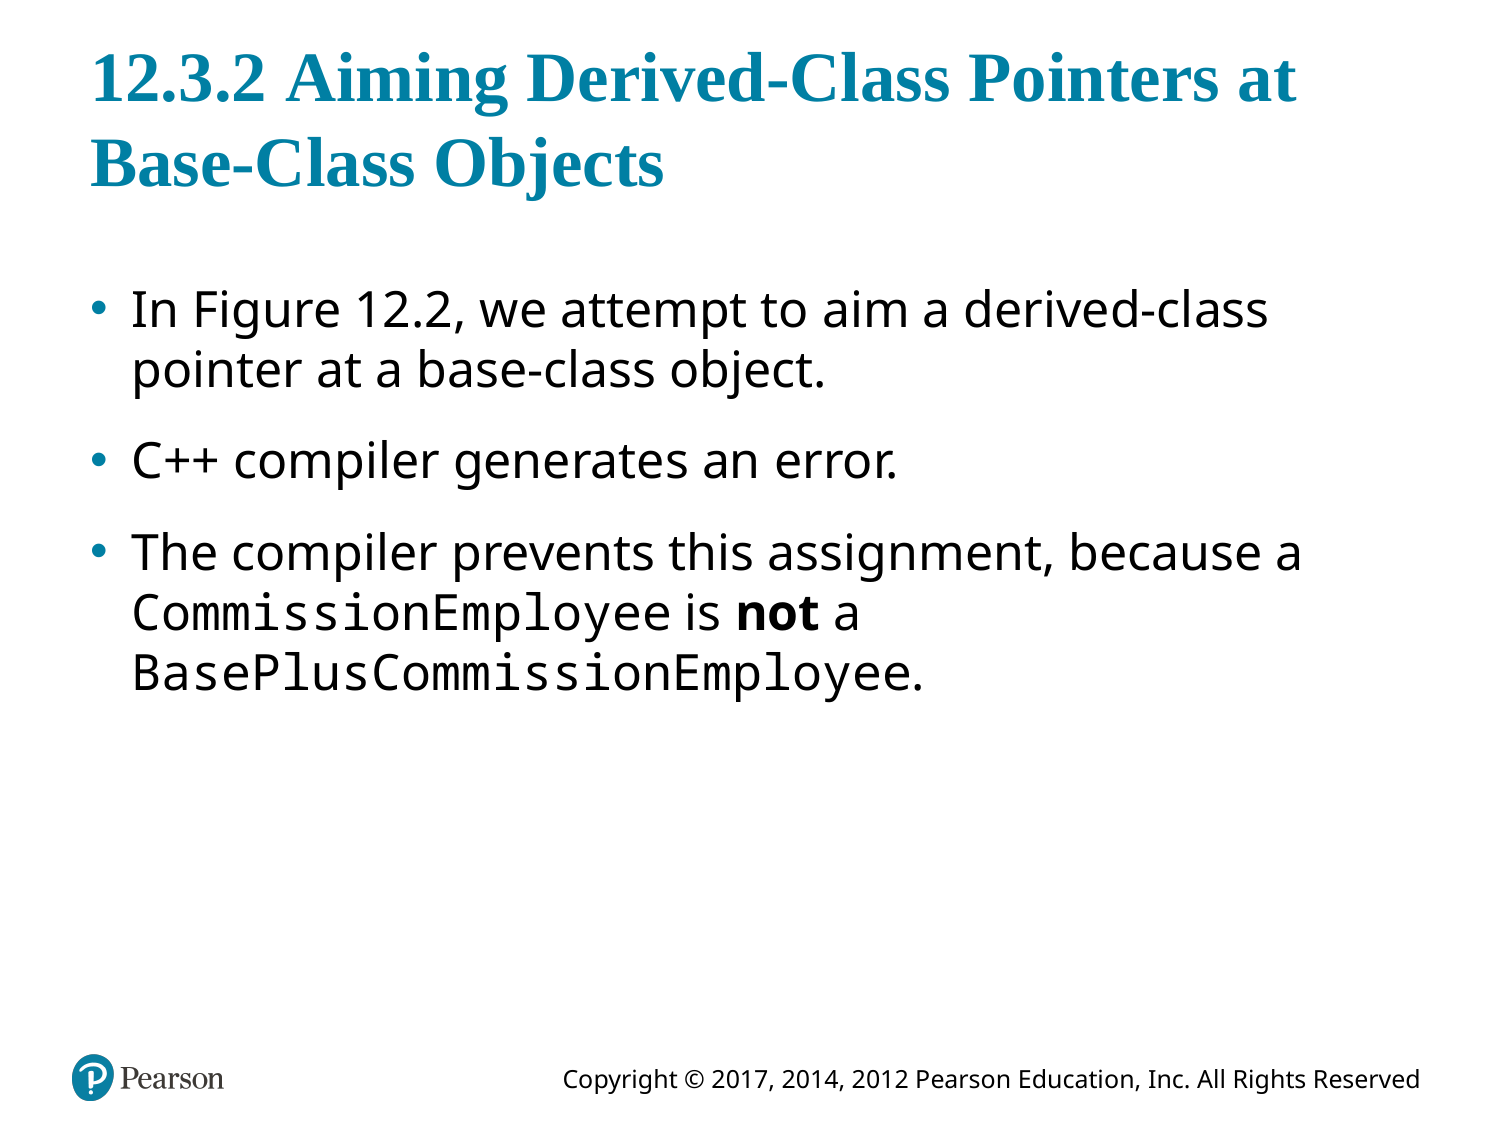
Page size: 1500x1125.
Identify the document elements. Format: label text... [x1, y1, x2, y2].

picture [80, 1063, 106, 1088]
picture [98, 1054, 224, 1101]
title 12.3.2 Aiming Derived-Class Pointers at Base-Class Objects [75, 0, 1425, 216]
picture [72, 1087, 83, 1101]
picture [72, 1054, 88, 1070]
list In Figure 12.2, we attempt to aim a derived-class pointer at a base-class object. C++ compiler generates an error. The compiler prevents this assignment, because a CommissionEmployee is not a BasePlusCommissionEmployee. [75, 262, 1425, 931]
